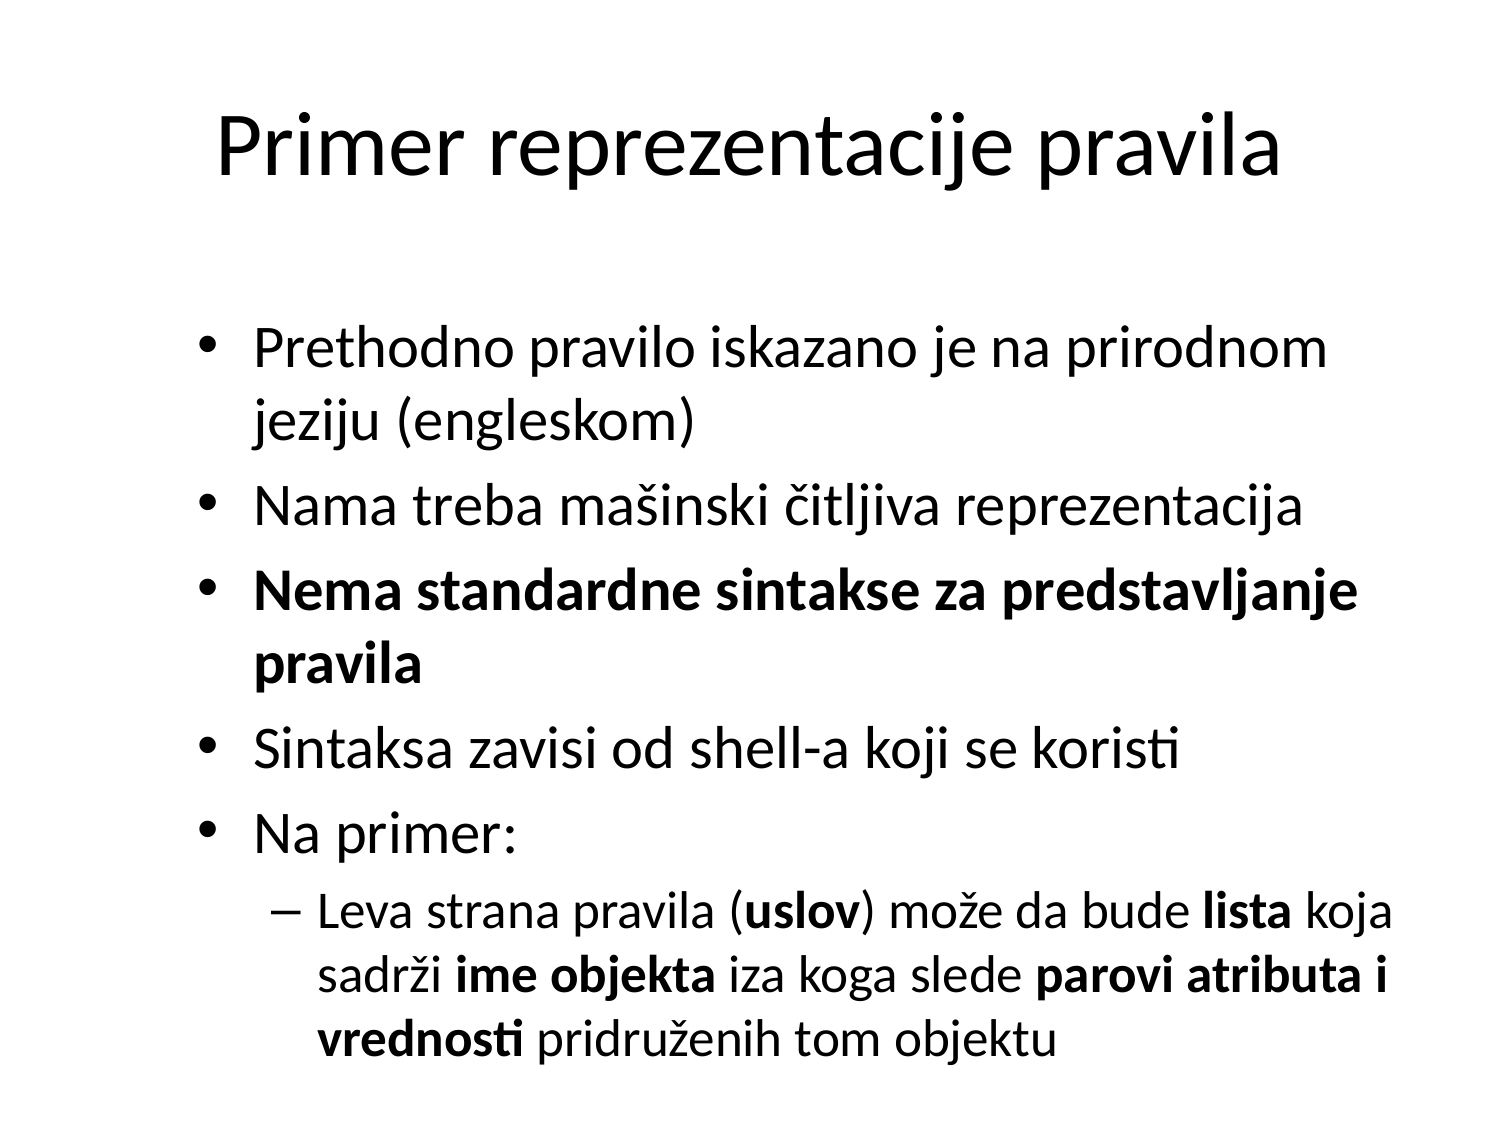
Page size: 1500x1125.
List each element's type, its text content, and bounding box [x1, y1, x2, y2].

list Prethodno pravilo iskazano je na prirodnom jeziju (engleskom) Nama treba mašinski čitljiva reprezentacija Nema standardne sintakse za predstavljanje pravila Sintaksa zavisi od shell-a koji se koristi Na primer: Leva strana pravila (uslov) može da bude lista koja sadrži ime objekta iza koga slede parovi atributa i vrednosti pridruženih tom objektu [182, 299, 1425, 1080]
title Primer reprezentacije pravila [75, 45, 1425, 233]
